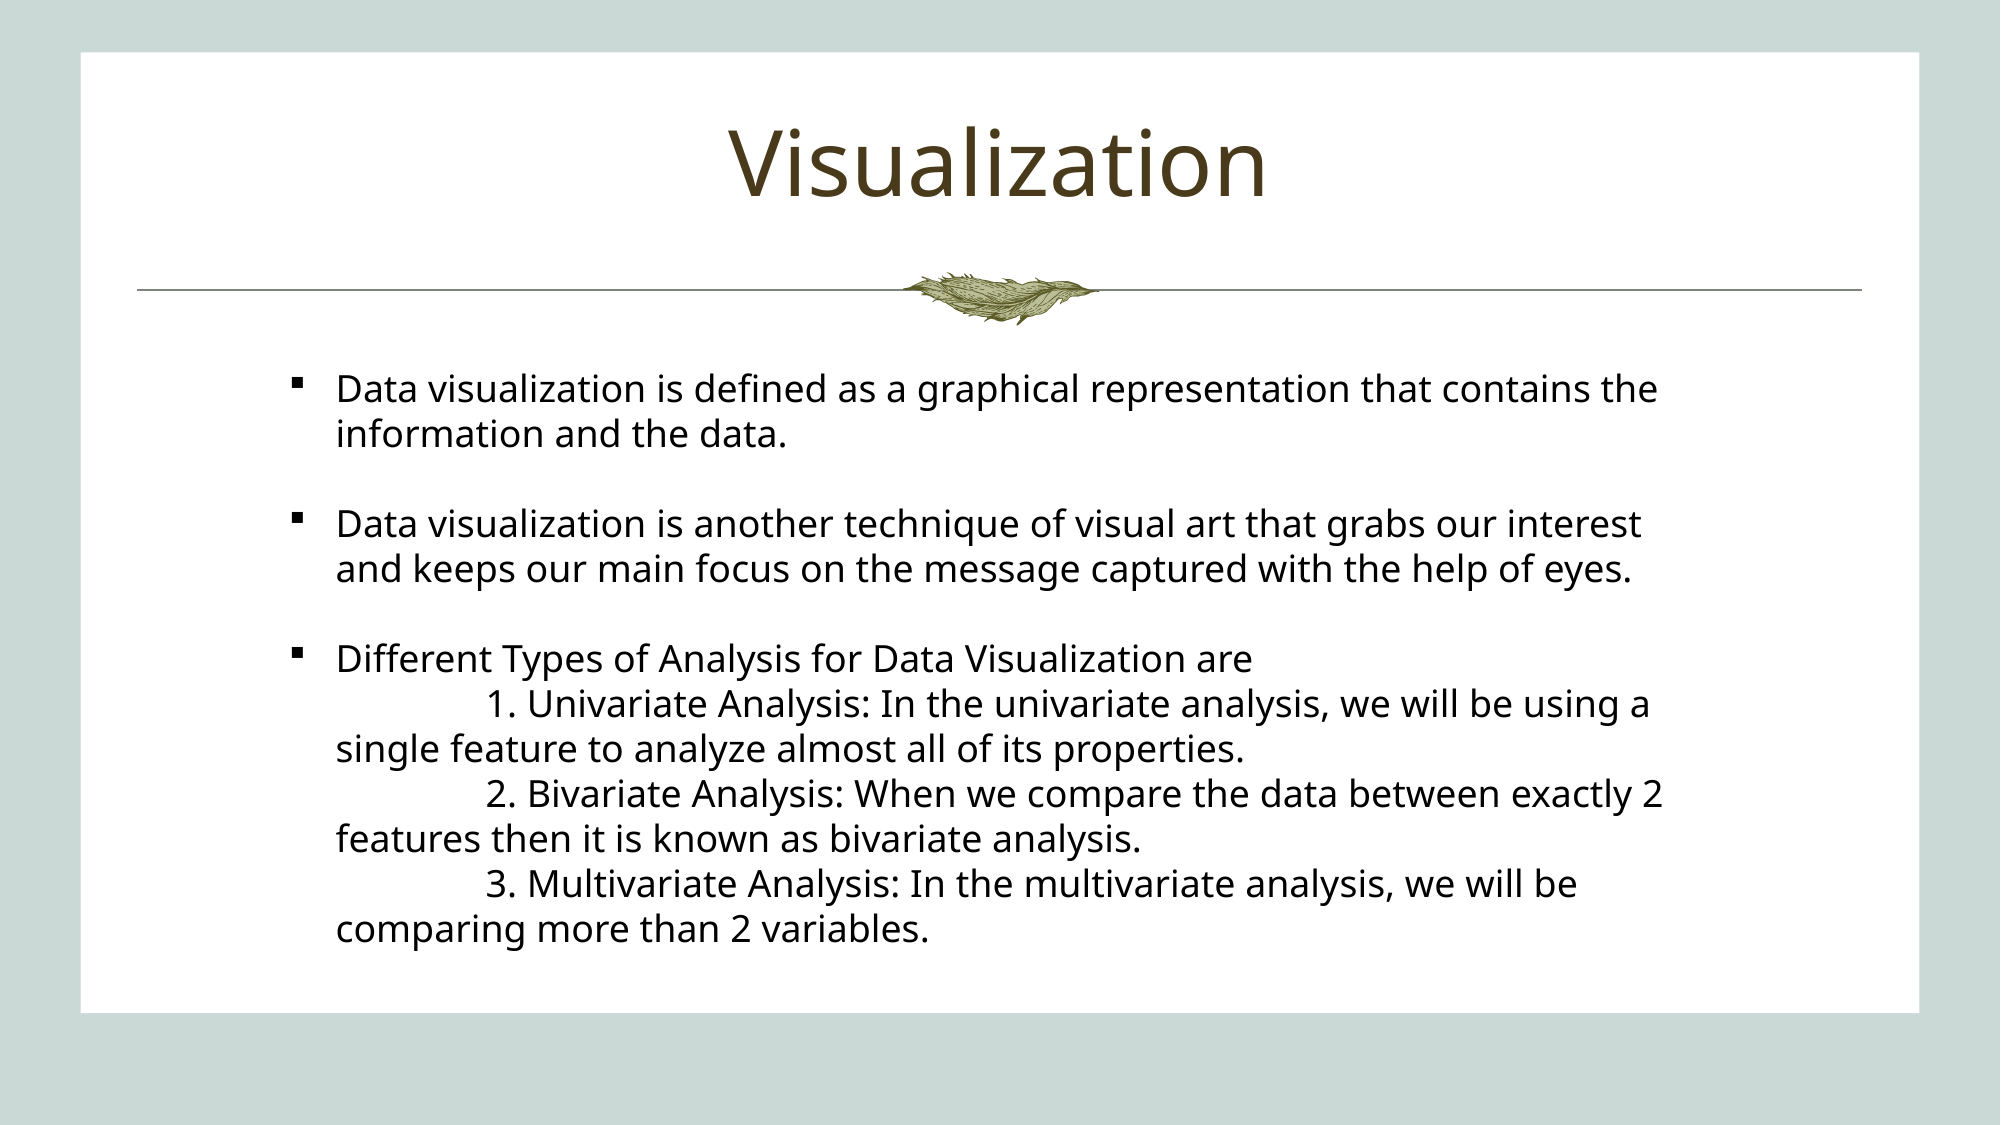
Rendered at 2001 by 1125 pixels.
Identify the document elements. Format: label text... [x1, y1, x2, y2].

title Visualization [199, 70, 1800, 263]
text_box Data visualization is defined as a graphical representation that contains the information and the data. Data visualization is another technique of visual art that grabs our interest and keeps our main focus on the message captured with the help of eyes. Different Types of Analysis for Data Visualization are 1. Univariate Analysis: In the univariate analysis, we will be using a single feature to analyze almost all of its properties. 2. Bivariate Analysis: When we compare the data between exactly 2 features then it is known as bivariate analysis. 3. Multivariate Analysis: In the multivariate analysis, we will be comparing more than 2 variables. [273, 357, 1726, 958]
picture [901, 267, 1100, 326]
